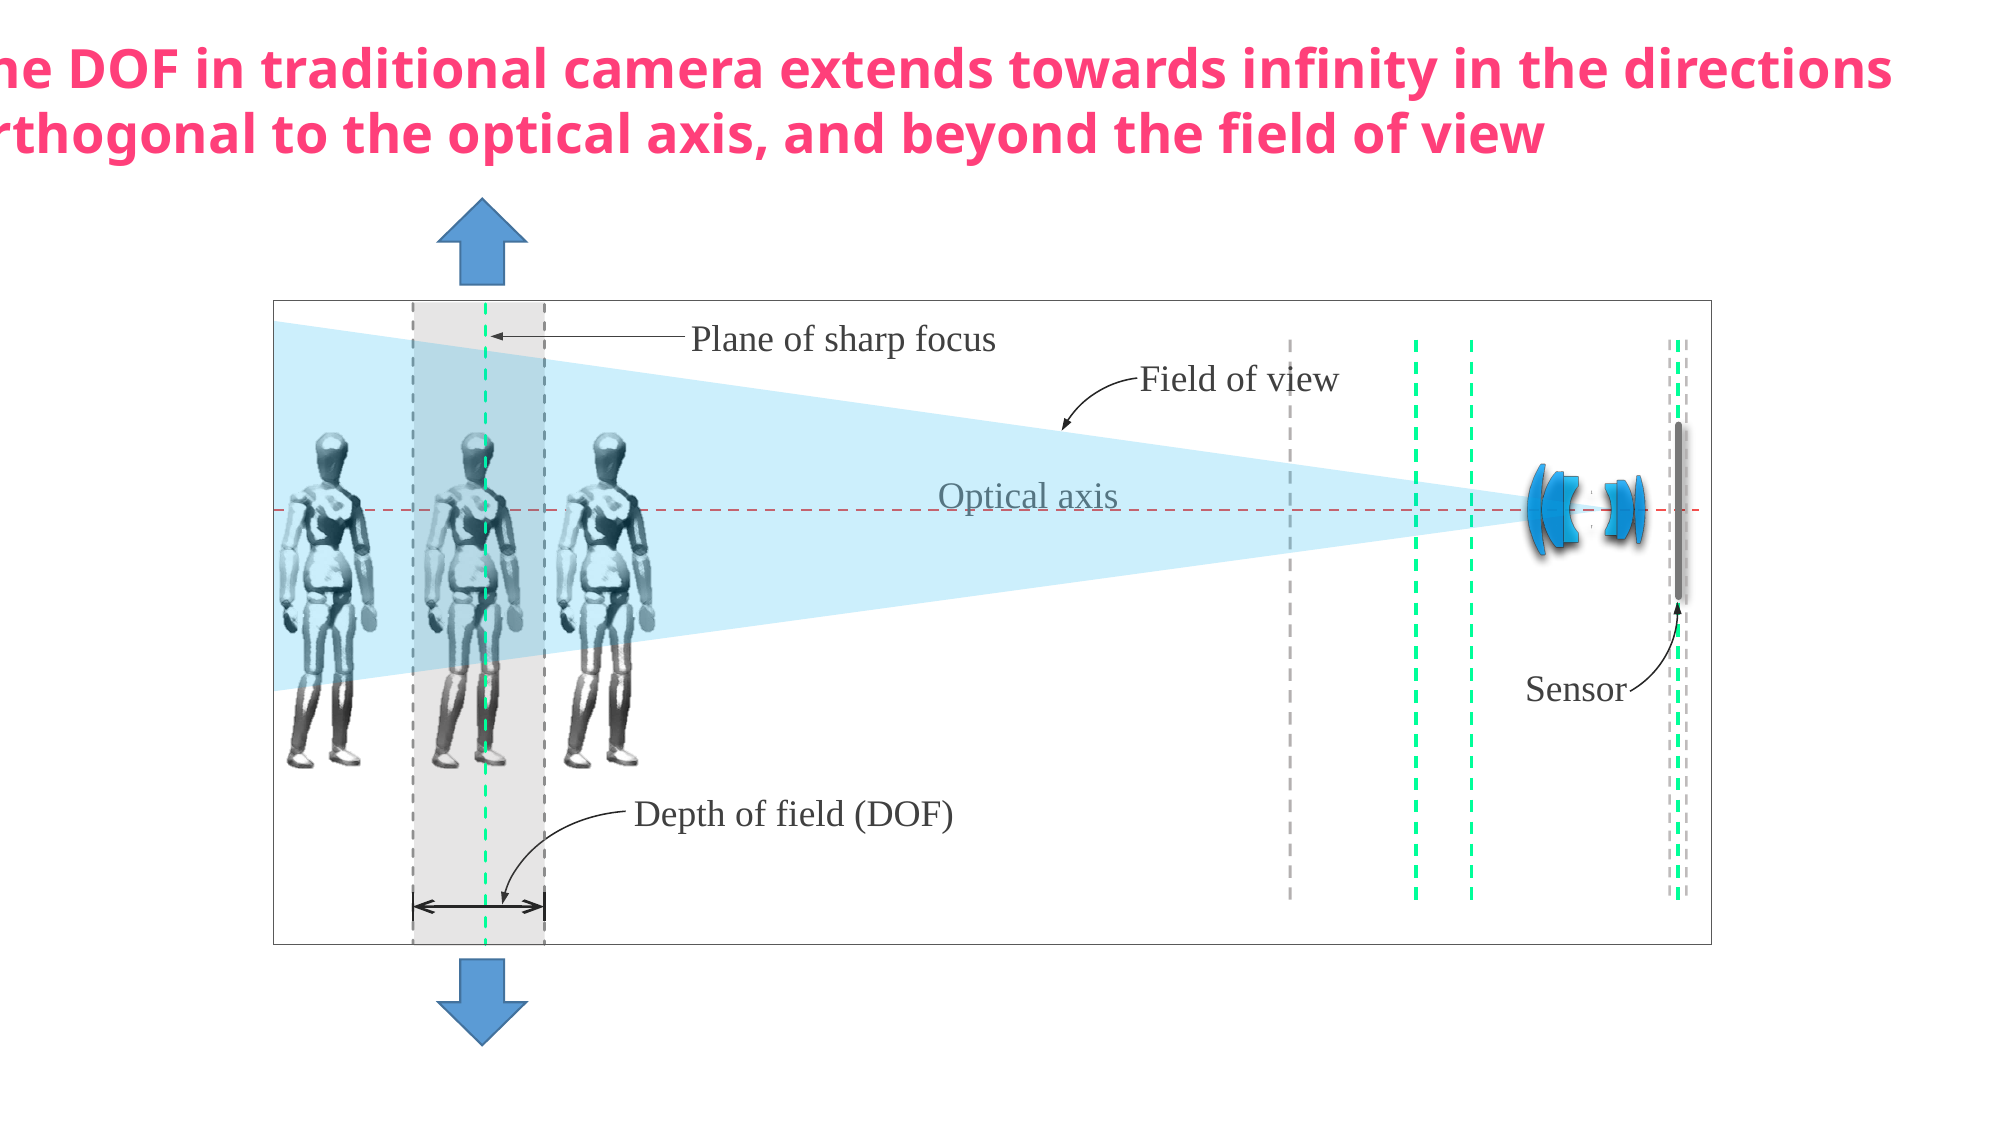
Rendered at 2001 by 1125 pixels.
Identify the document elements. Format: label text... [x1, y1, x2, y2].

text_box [486, 424, 544, 777]
text_box [1061, 377, 1149, 475]
picture [1518, 457, 1660, 560]
text_box [435, 197, 529, 286]
text_box Field of view [1417, 347, 1424, 407]
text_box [414, 424, 485, 777]
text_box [412, 892, 545, 921]
text_box The DOF in traditional camera extends towards infinity in the directions orthogonal to the optical axis, and beyond the field of view [0, 27, 1924, 173]
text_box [545, 424, 666, 777]
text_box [269, 424, 412, 777]
text_box Field of view [1291, 347, 1415, 407]
text_box [273, 300, 1713, 945]
text_box [435, 958, 529, 1047]
text_box Field of view [1056, 347, 1290, 407]
